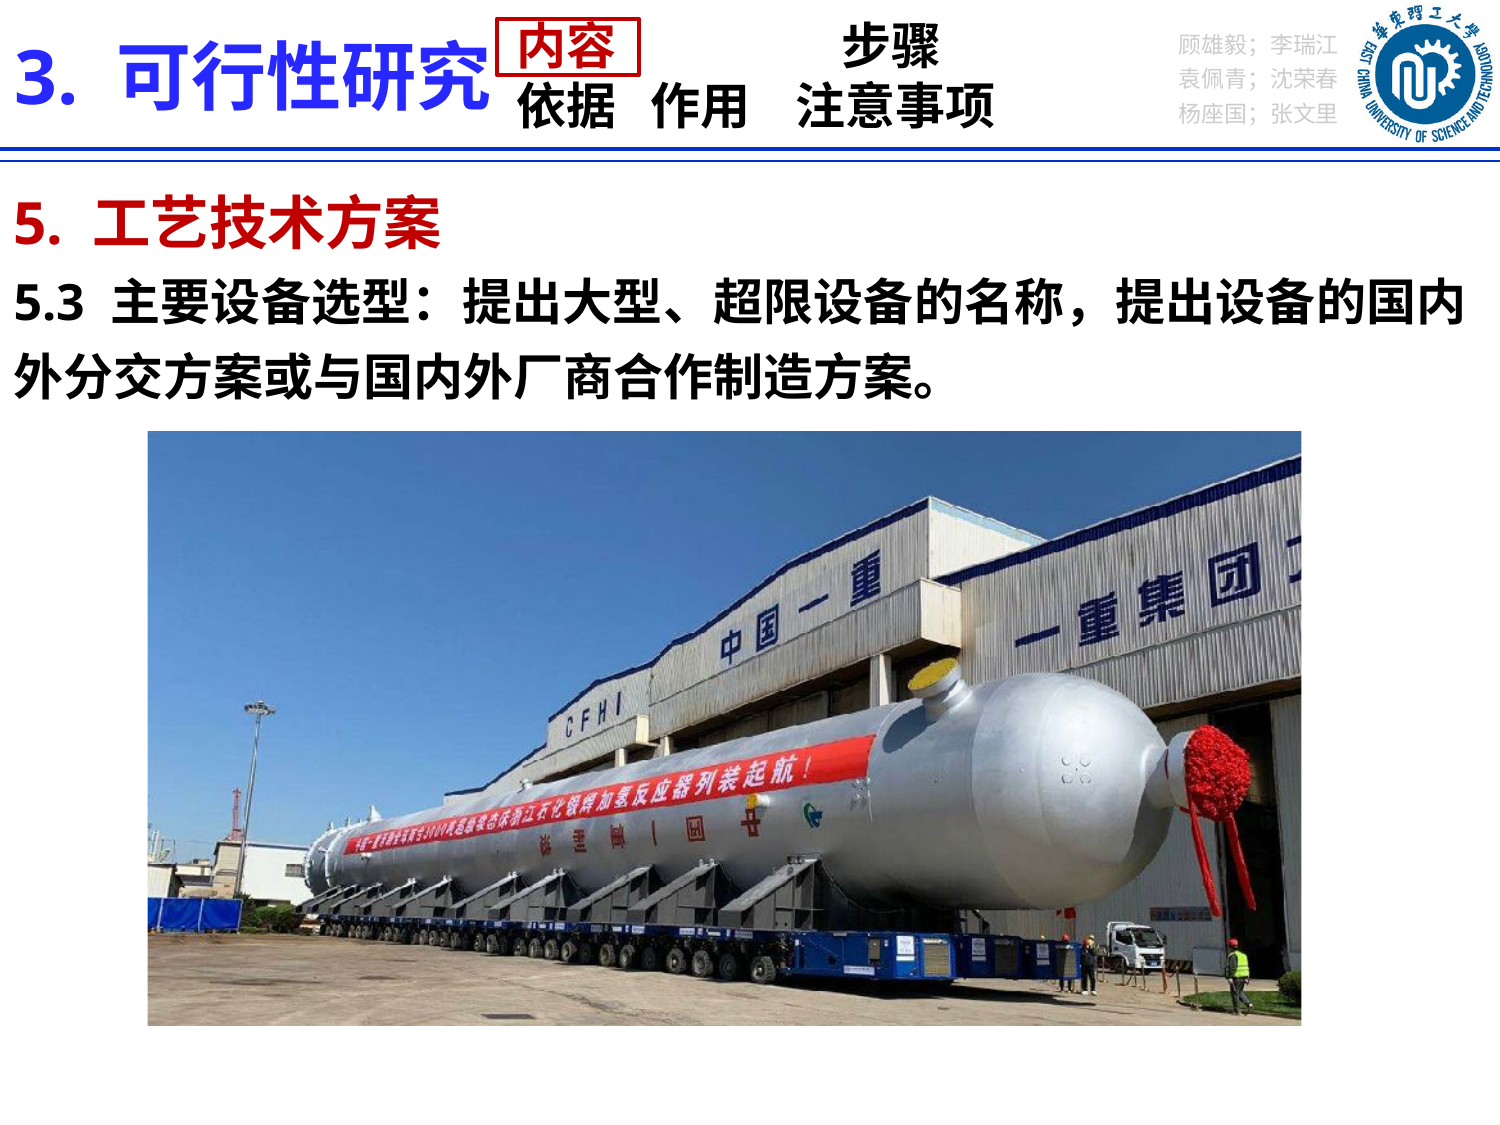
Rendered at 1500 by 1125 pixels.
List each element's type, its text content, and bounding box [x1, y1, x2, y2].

picture [1353, 3, 1495, 21]
text_box 3. 可行性研究 [0, 21, 501, 127]
text_box 3. 可行性研究 [1081, 21, 1500, 127]
text_box [495, 17, 641, 77]
picture [1353, 127, 1495, 145]
text_box 5. 工艺技术方案 5.3 主要设备选型：提出大型、超限设备的名称，提出设备的国内外分交方案或与国内外厂商合作制造方案。 [0, 160, 1482, 414]
picture [147, 431, 1302, 1026]
text_box 内容 步骤 依据 作用 注意事项 [501, 6, 1081, 142]
